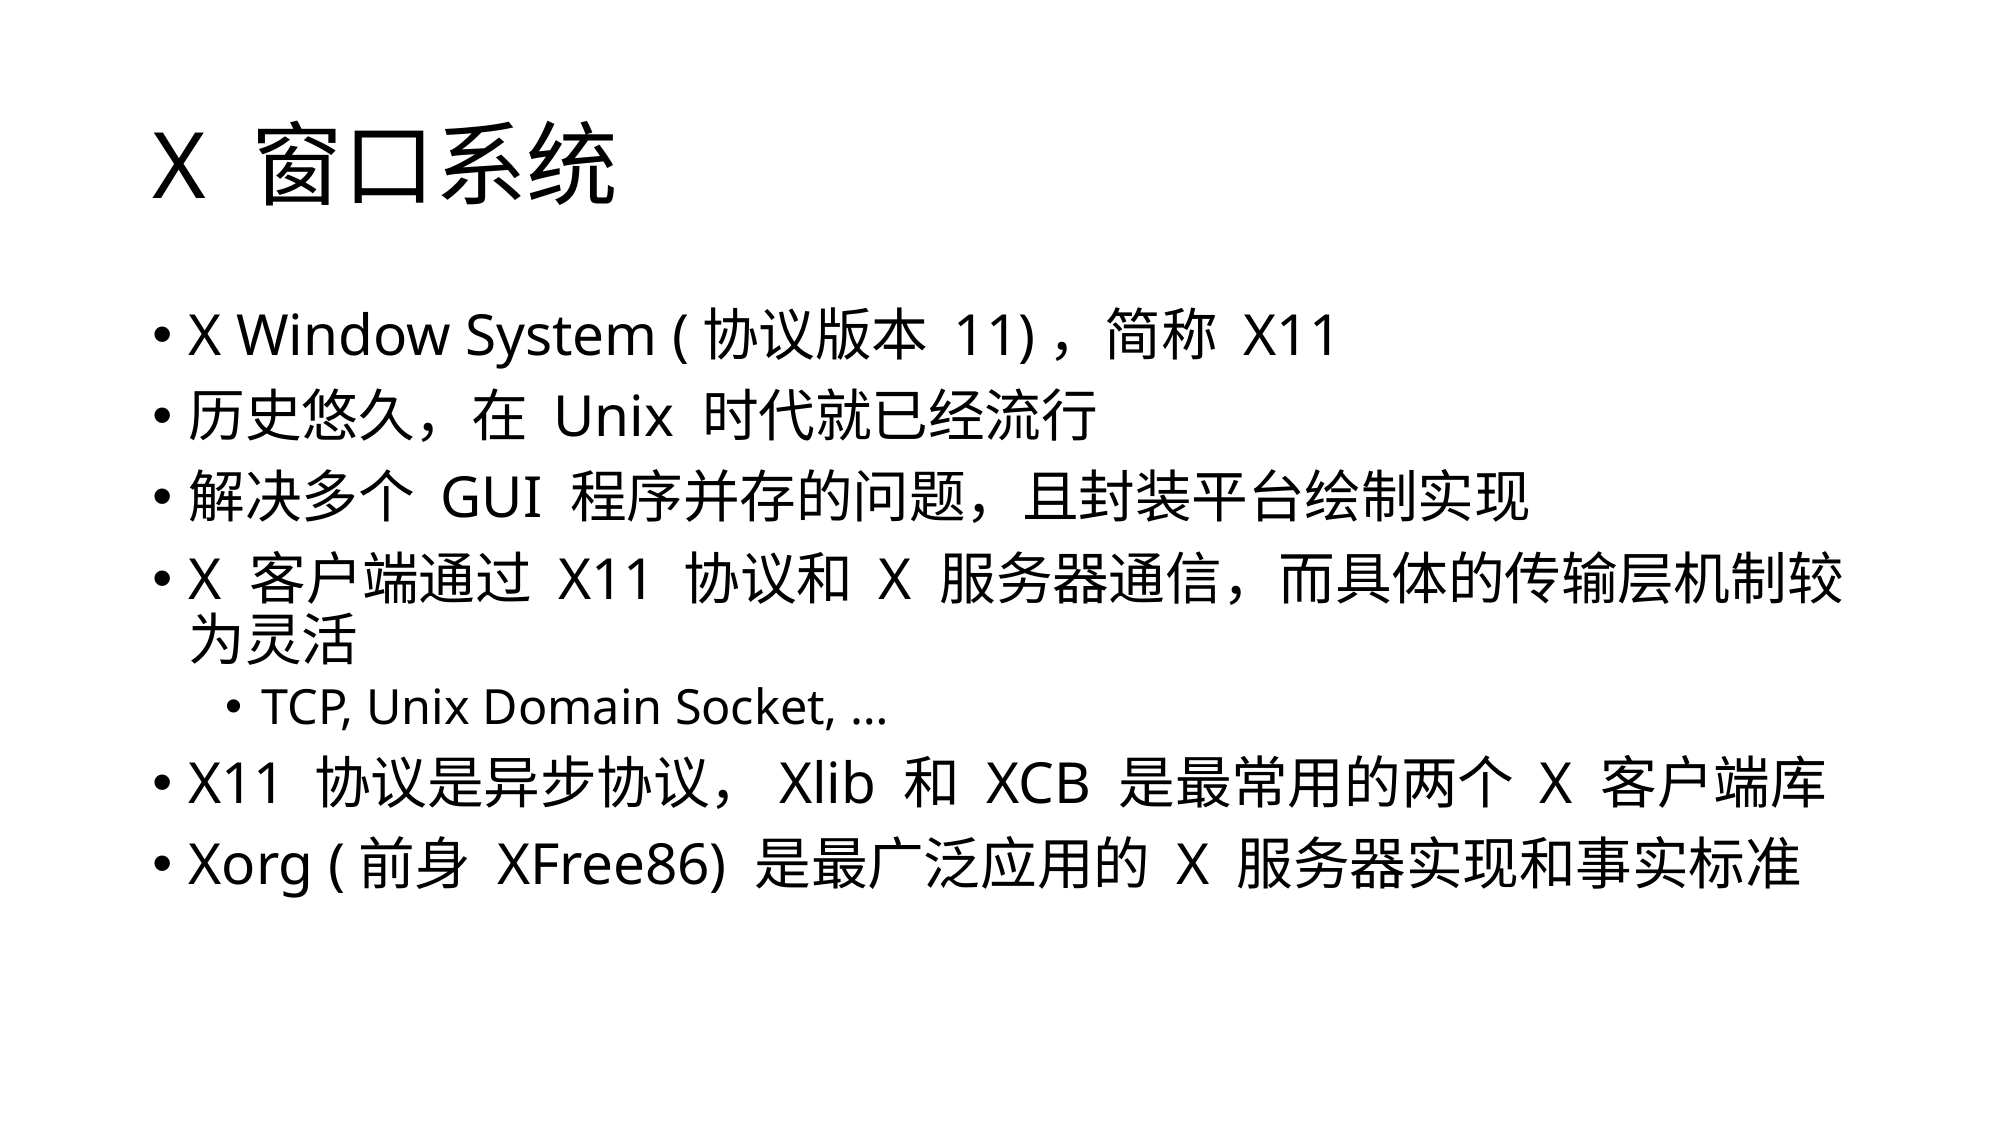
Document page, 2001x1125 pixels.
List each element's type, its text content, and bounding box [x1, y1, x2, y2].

list X Window System (协议版本 11)，简称 X11 历史悠久，在 Unix 时代就已经流行 解决多个 GUI 程序并存的问题，且封装平台绘制实现 X 客户端通过 X11 协议和 X 服务器通信，而具体的传输层机制较为灵活 TCP, Unix Domain Socket, … X11 协议是异步协议，Xlib 和 XCB 是最常用的两个 X 客户端库 Xorg (前身 XFree86) 是最广泛应用的 X 服务器实现和事实标准 [137, 299, 1863, 1014]
title X 窗口系统 [137, 59, 1863, 278]
